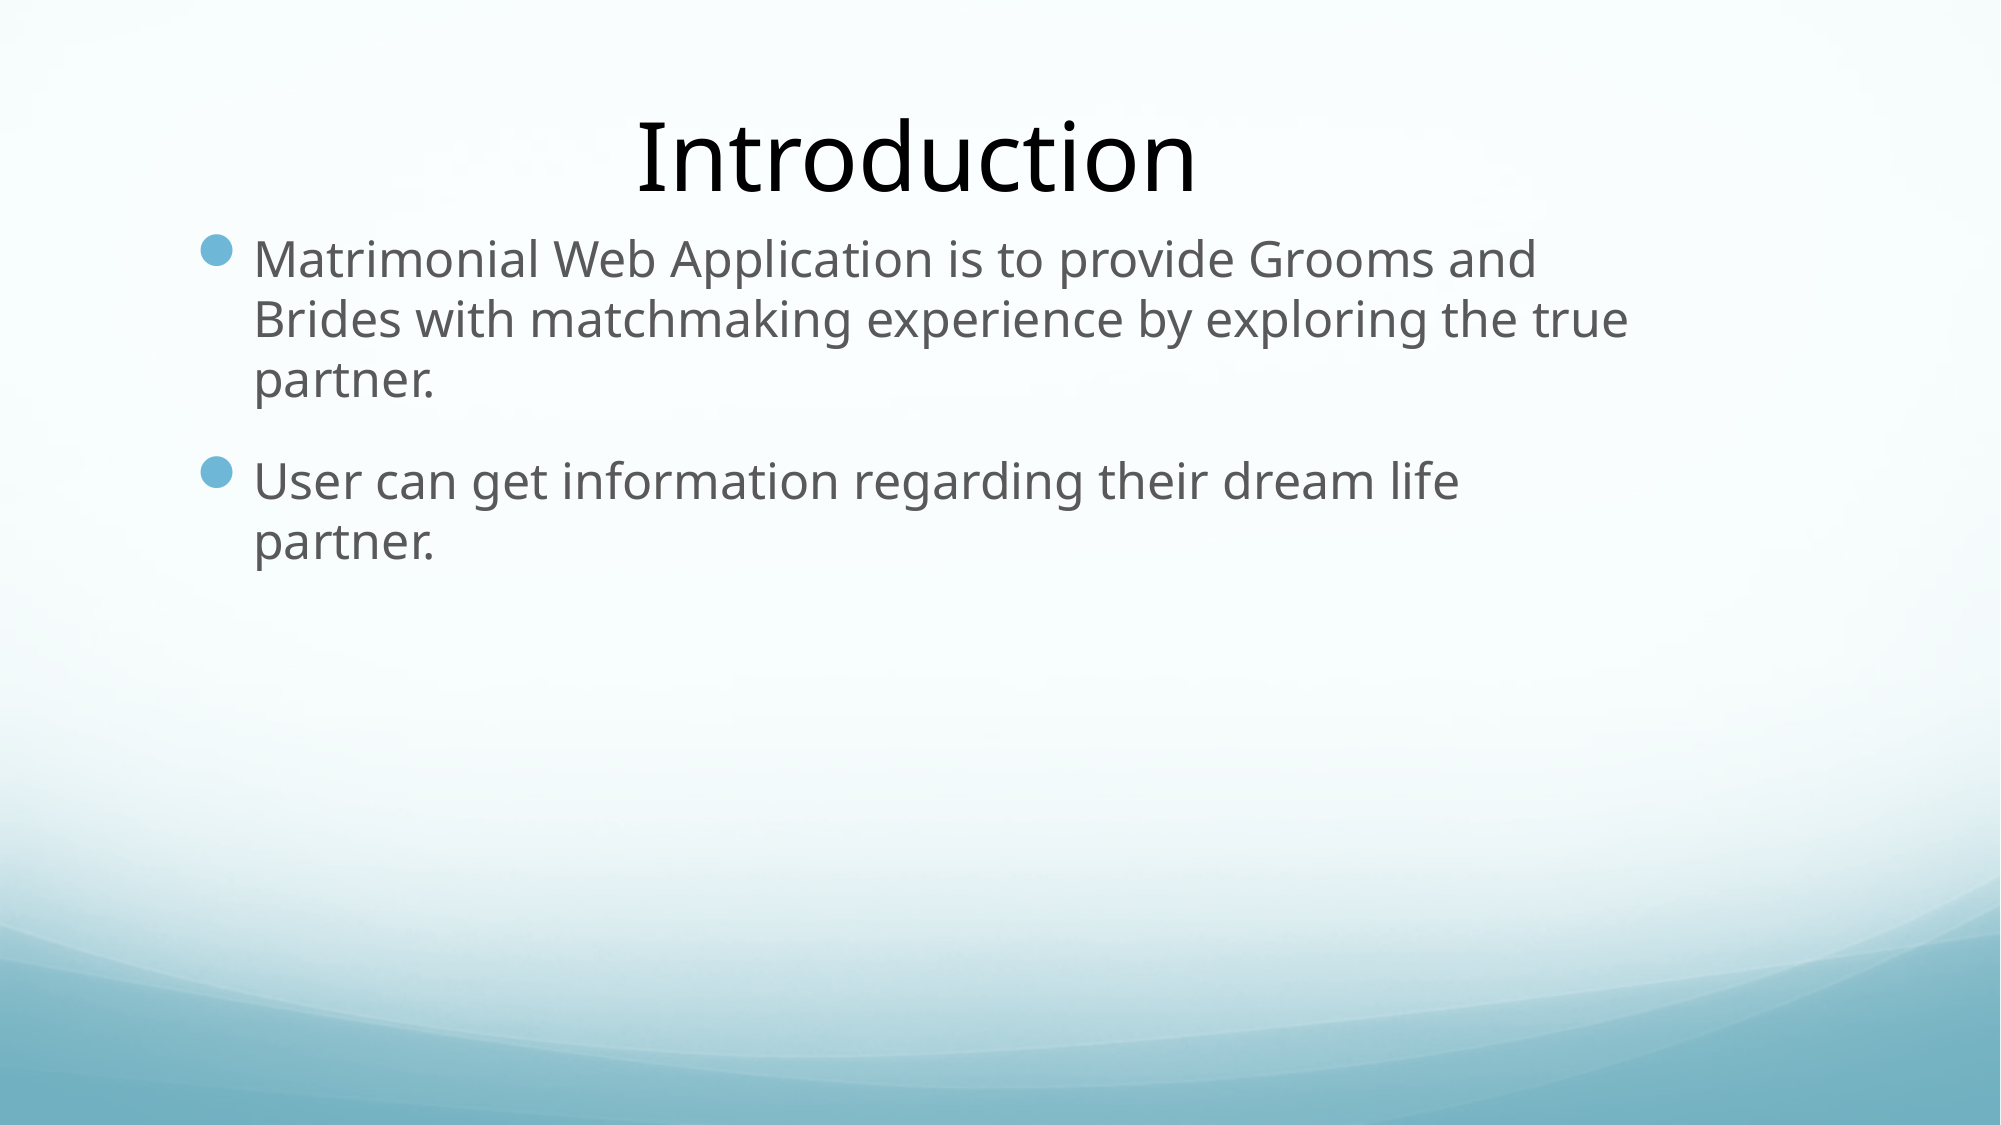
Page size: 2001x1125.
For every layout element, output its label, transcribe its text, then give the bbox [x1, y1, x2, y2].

title Introduction [187, 74, 1649, 219]
list Matrimonial Web Application is to provide Grooms and Brides with matchmaking experience by exploring the true partner. User can get information regarding their dream life partner. [181, 220, 1649, 1025]
